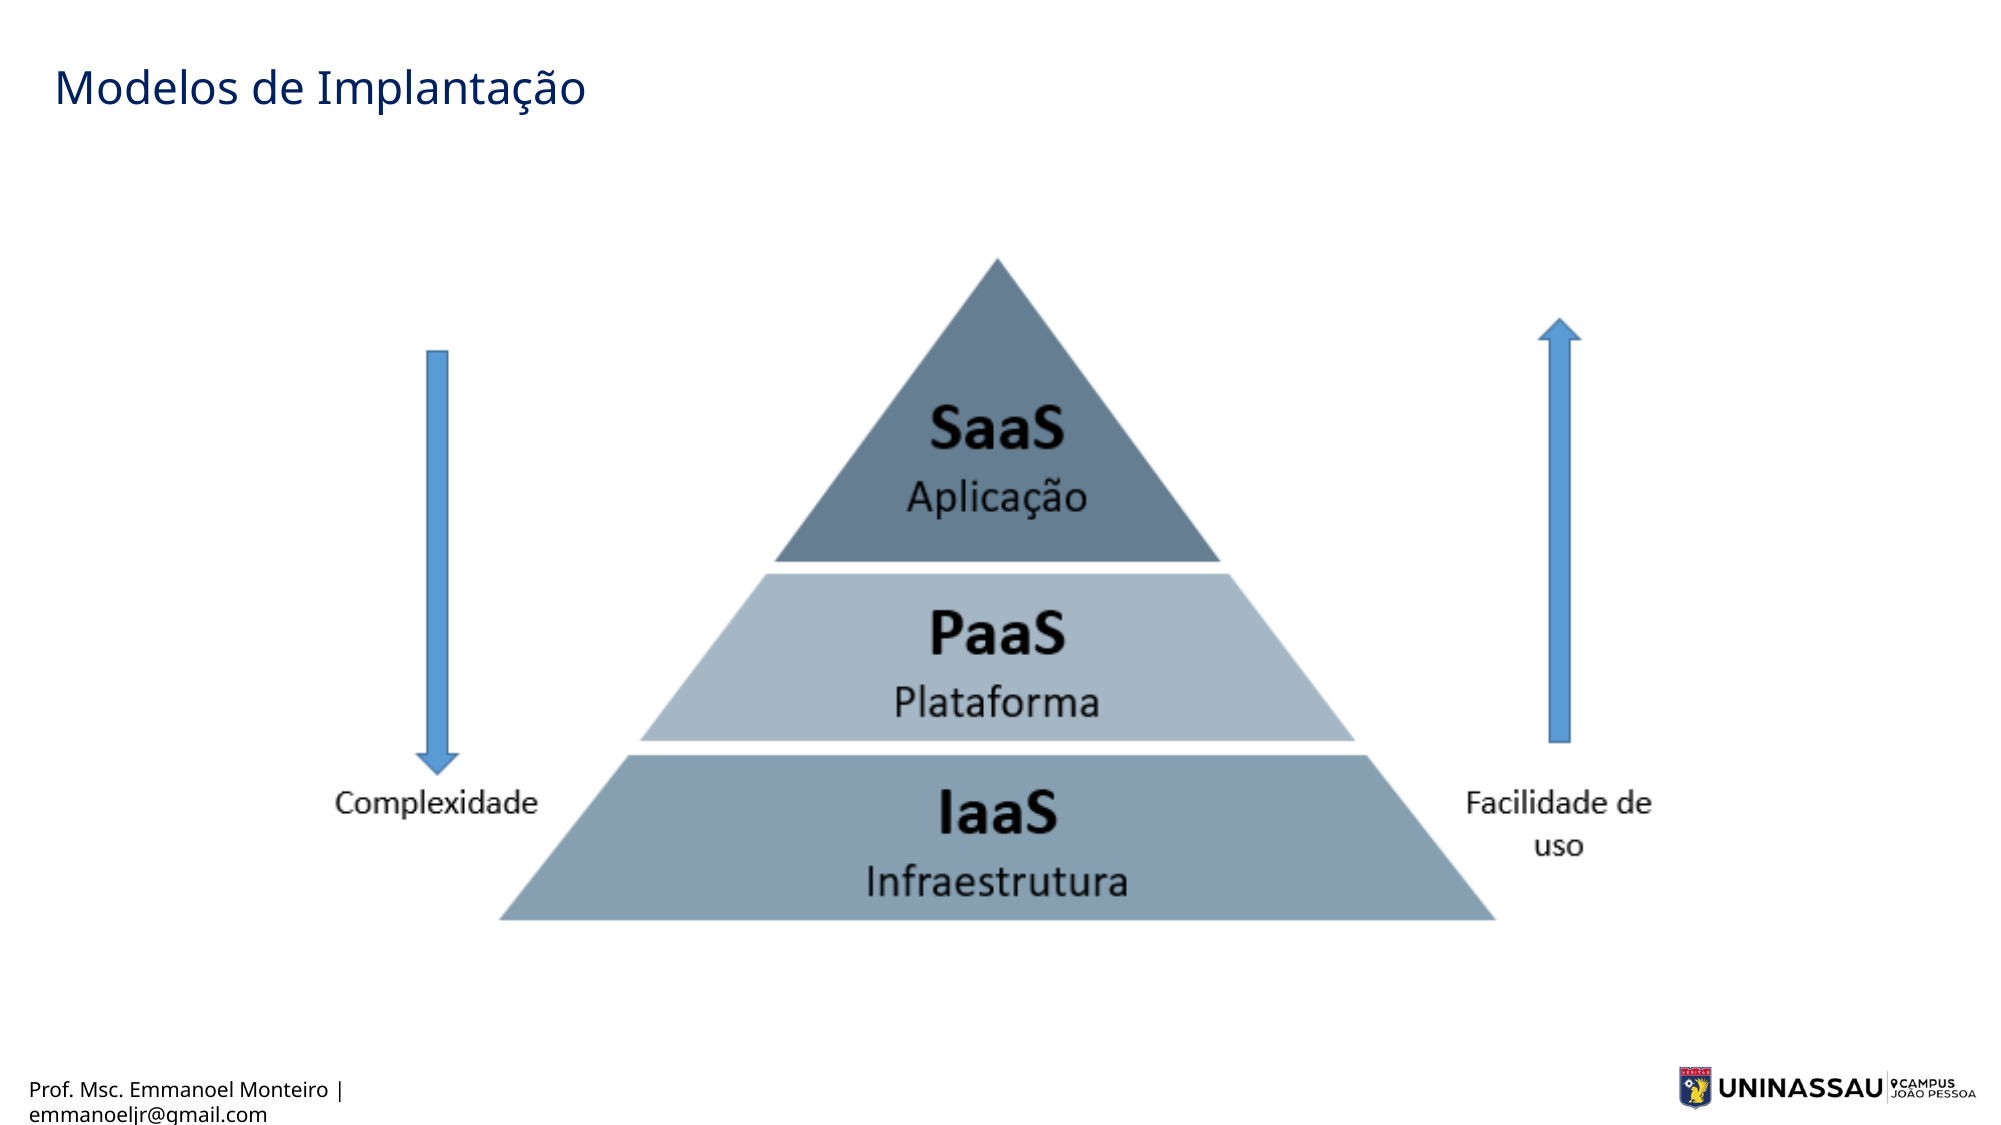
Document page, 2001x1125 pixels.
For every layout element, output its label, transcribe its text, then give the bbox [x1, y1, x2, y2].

picture [1673, 1058, 1979, 1114]
text_box Modelos de Implantação [40, 51, 693, 127]
picture [288, 236, 1703, 953]
text_box Prof. Msc. Emmanoel Monteiro | emmanoeljr@gmail.com [0, 1062, 602, 1117]
